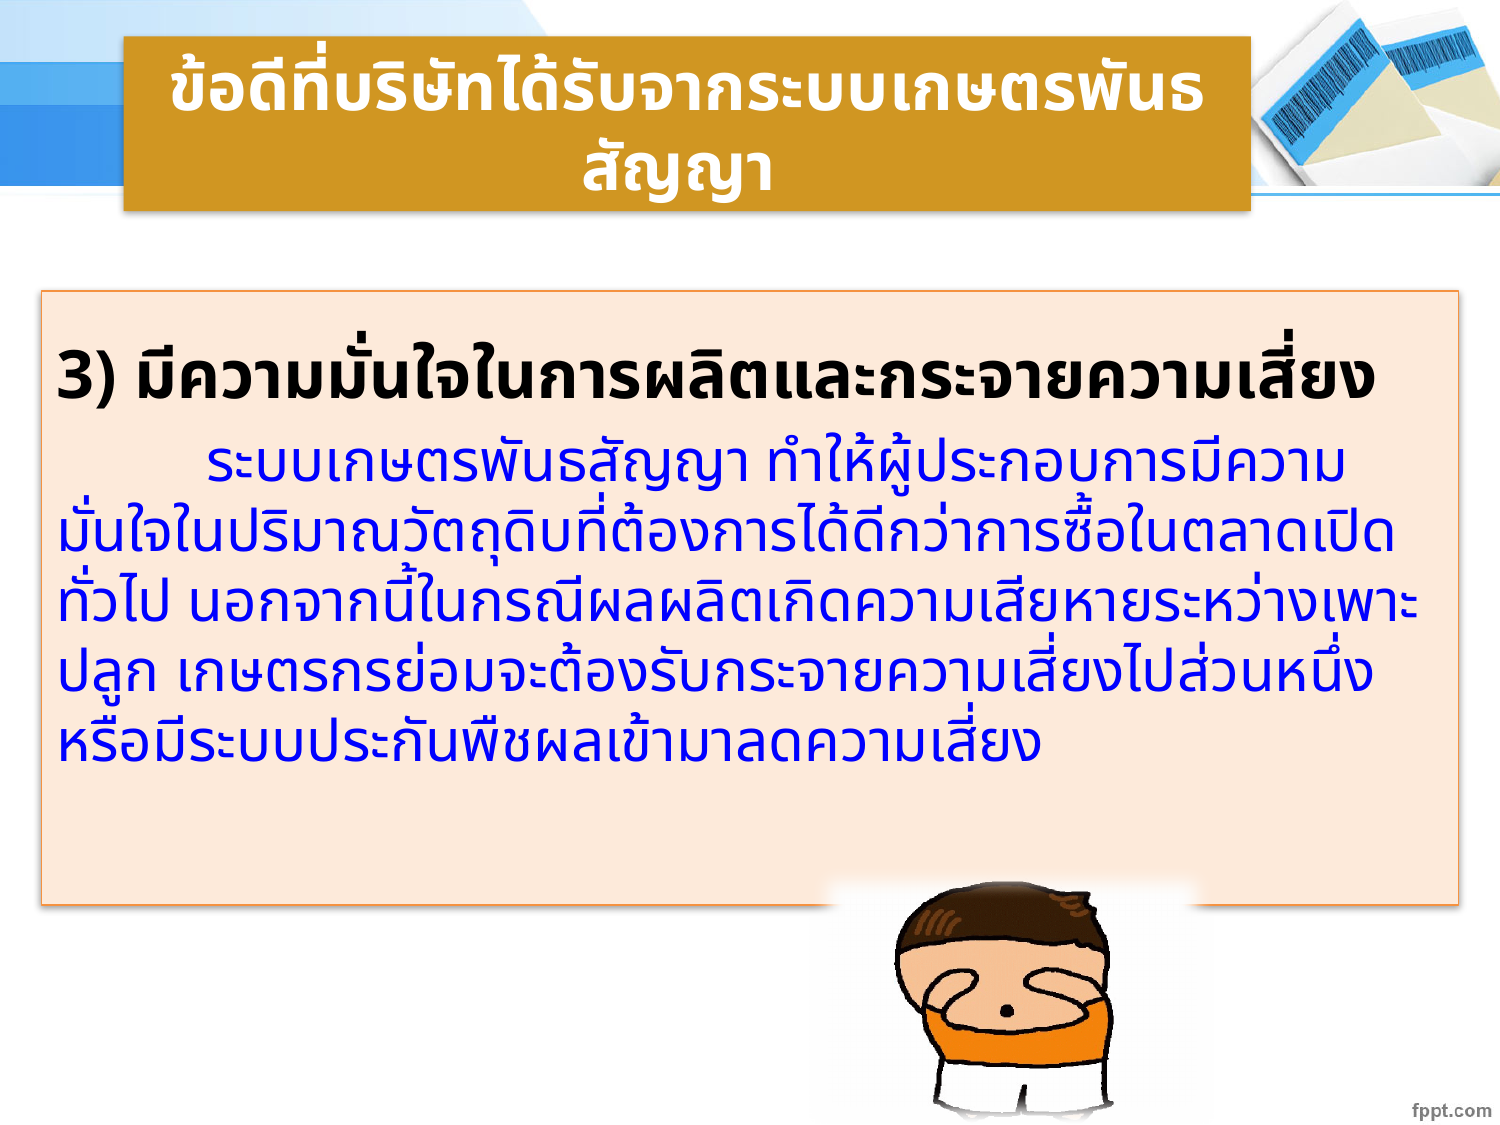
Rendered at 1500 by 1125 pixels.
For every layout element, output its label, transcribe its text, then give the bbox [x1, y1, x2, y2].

text_box ข้อดีที่บริษัทได้รับจากระบบเกษตรพันธสัญญา [123, 36, 1251, 212]
text_box 3) มีความมั่นใจในการผลิตและกระจายความเสี่ยง ระบบเกษตรพันธสัญญา ทำให้ผู้ประกอบการมีความมั่นใจในปริมาณวัตถุดิบที่ต้องการได้ดีกว่าการซื้อในตลาดเปิดทั่วไป นอกจากนี้ในกรณีผลผลิตเกิดความเสียหายระหว่างเพาะปลูก เกษตรกรย่อมจะต้องรับกระจายความเสี่ยงไปส่วนหนึ่ง หรือมีระบบประกันพืชผลเข้ามาลดความเสี่ยง [41, 290, 1459, 906]
picture [0, 0, 1500, 1125]
